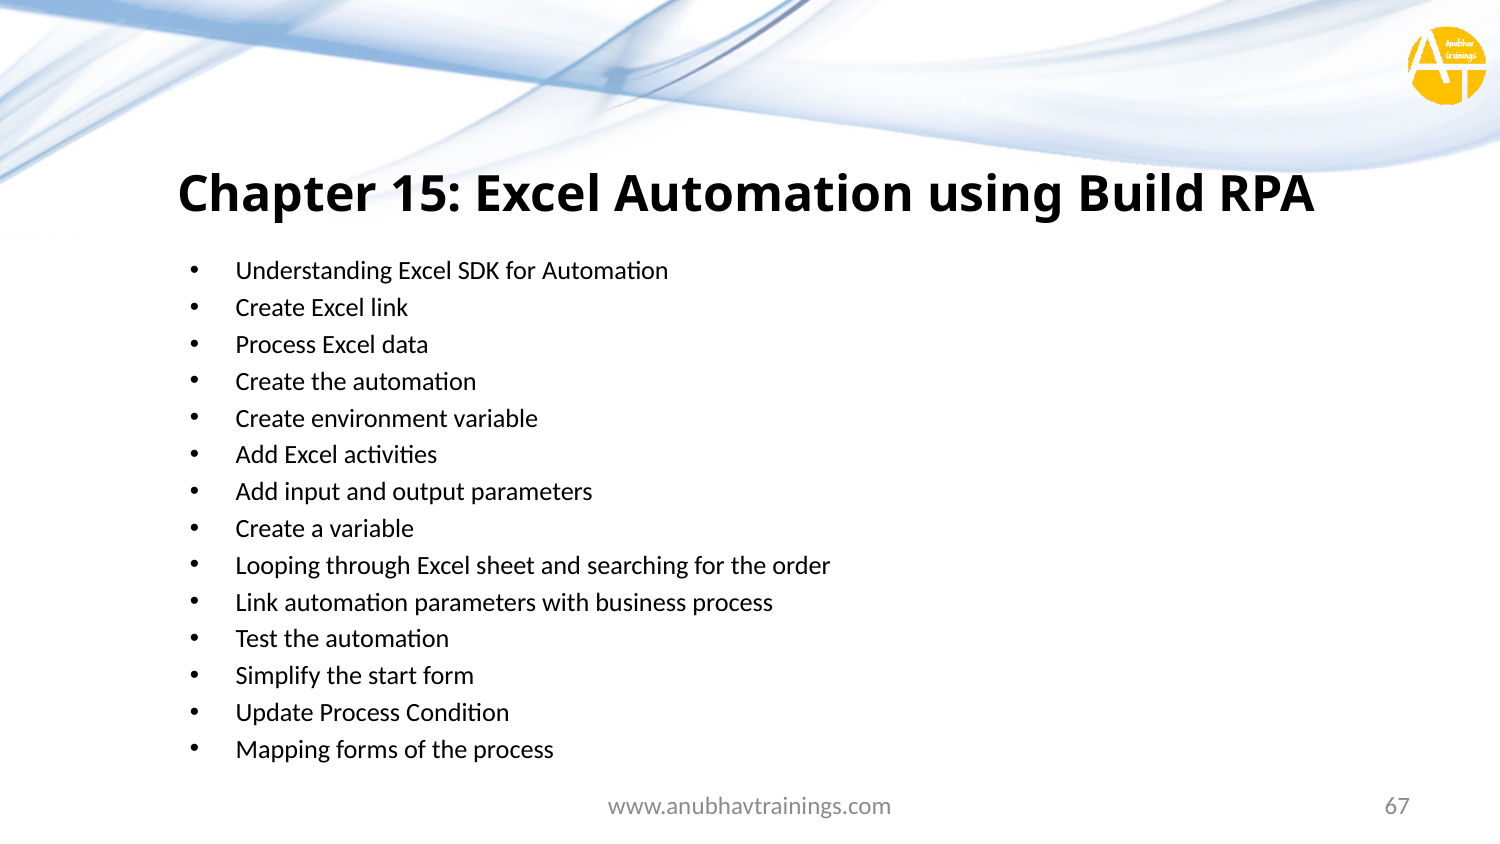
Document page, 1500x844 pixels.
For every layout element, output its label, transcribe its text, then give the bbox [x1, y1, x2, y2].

title Chapter 15: Excel Automation using Build RPA [162, 159, 1475, 230]
list Understanding Excel SDK for Automation Create Excel link Process Excel data Create the automation Create environment variable Add Excel activities Add input and output parameters Create a variable Looping through Excel sheet and searching for the order Link automation parameters with business process Test the automation Simplify the start form Update Process Condition Mapping forms of the process [174, 246, 1463, 772]
picture [0, 0, 1500, 844]
footer www.anubhavtrainings.com [512, 782, 988, 827]
slide_number 67 [1074, 782, 1425, 827]
